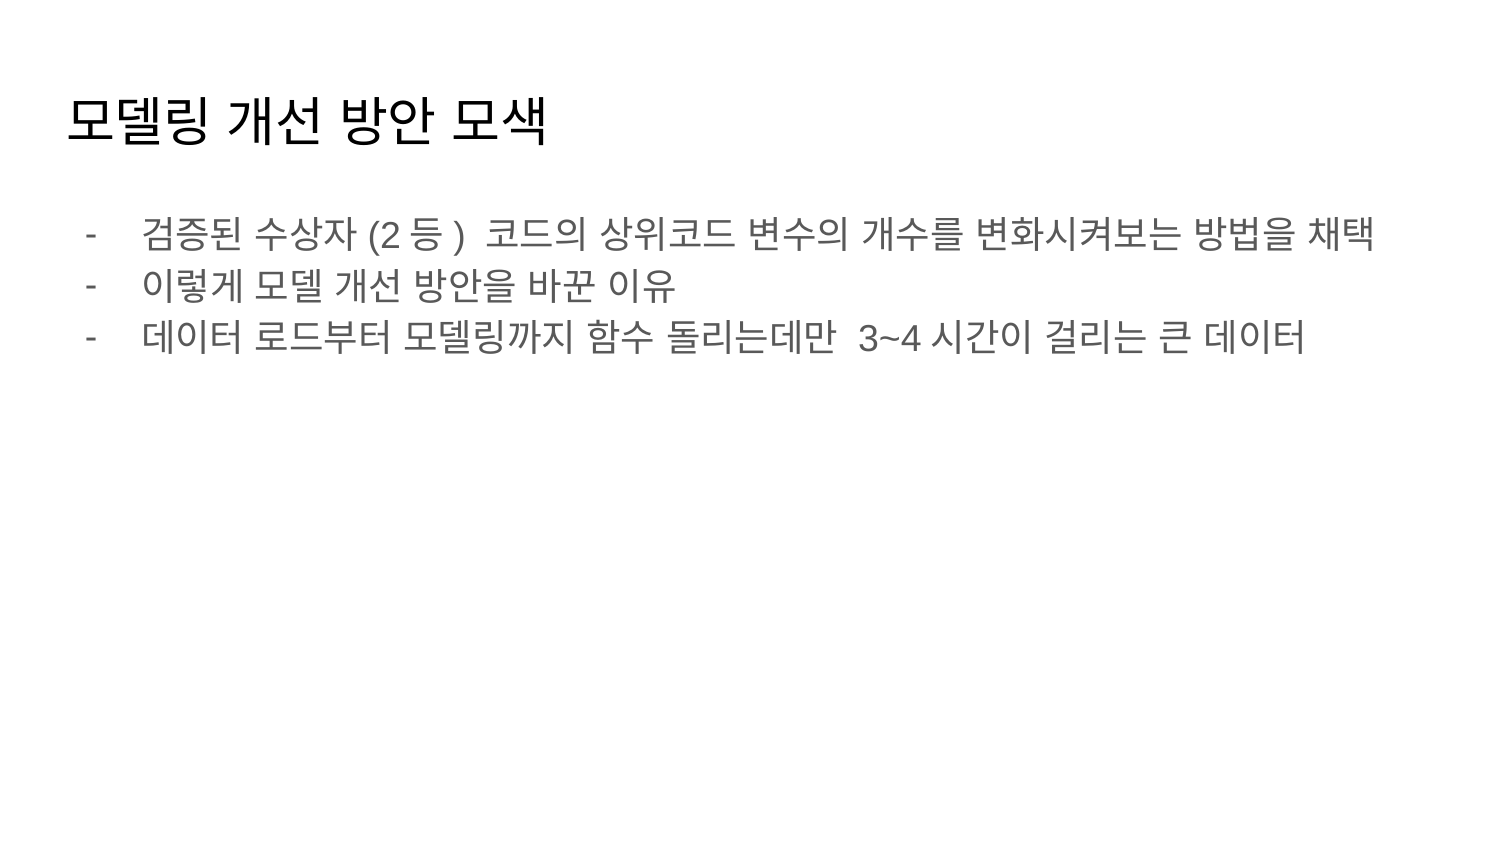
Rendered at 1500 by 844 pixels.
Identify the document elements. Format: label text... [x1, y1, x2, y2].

title 모델링 개선 방안 모색 [51, 72, 1449, 167]
list 검증된 수상자(2등) 코드의 상위코드 변수의 개수를 변화시켜보는 방법을 채택 이렇게 모델 개선 방안을 바꾼 이유 데이터 로드부터 모델링까지 함수 돌리는데만 3~4시간이 걸리는 큰 데이터 [51, 189, 1449, 750]
